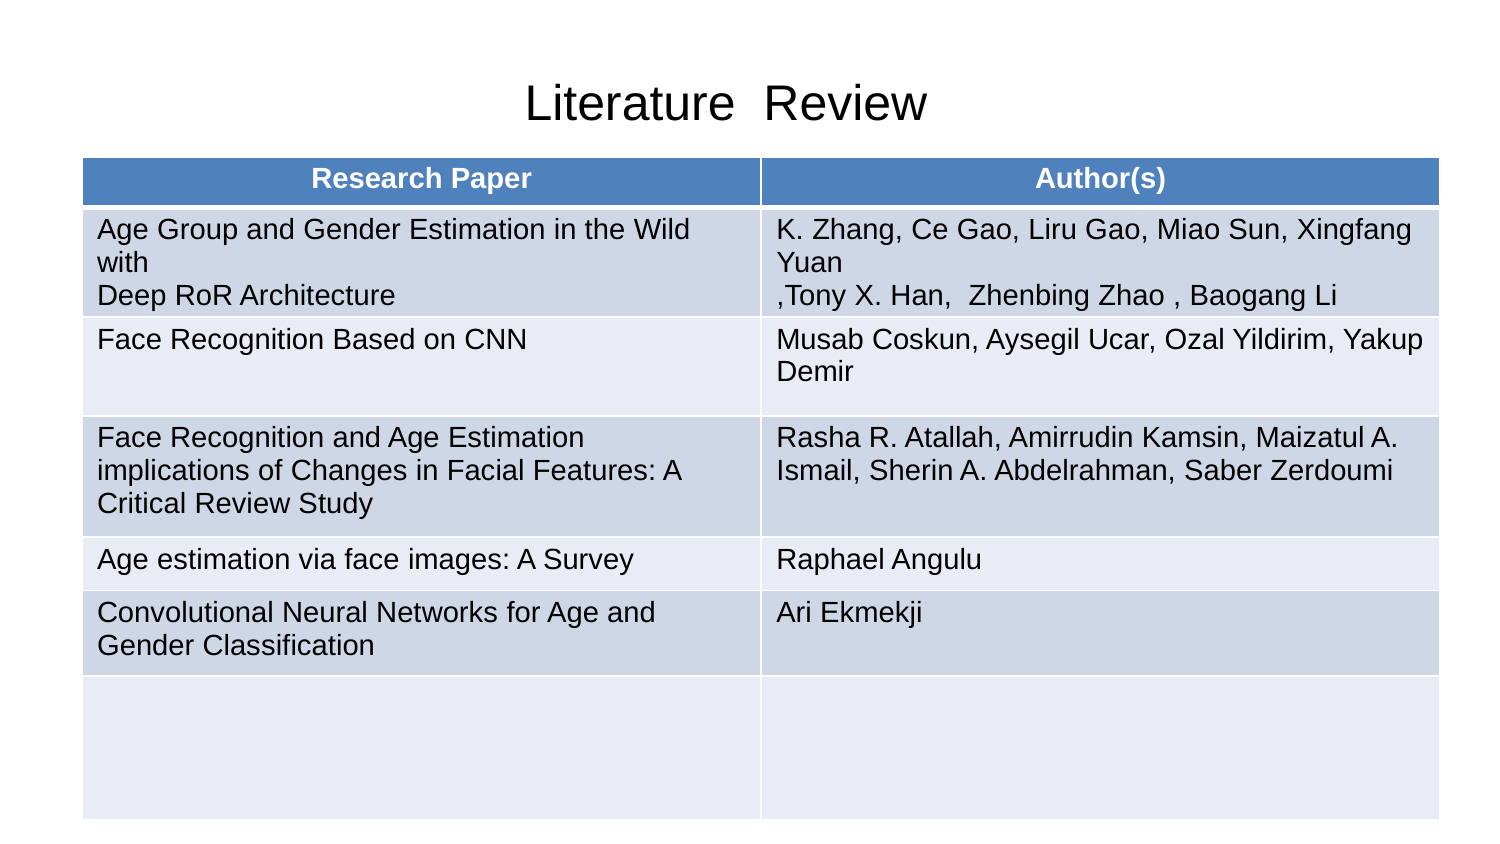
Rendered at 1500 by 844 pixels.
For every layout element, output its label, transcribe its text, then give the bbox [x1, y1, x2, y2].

table_cell K. Zhang, Ce Gao, Liru Gao, Miao Sun, Xingfang Yuan ,Tony X. Han, Zhenbing Zhao , Baogang Li [762, 210, 1439, 316]
table_cell Musab Coskun, Aysegil Ucar, Ozal Yildirim, Yakup Demir [762, 318, 1439, 415]
table_header Research Paper [83, 158, 760, 205]
table_cell Raphael Angulu [762, 538, 1439, 590]
table_cell Face Recognition Based on CNN [83, 318, 760, 415]
table_cell Face Recognition and Age Estimation implications of Changes in Facial Features: A Critical Review Study [83, 417, 760, 536]
table_cell [762, 677, 1439, 819]
table_cell Age Group and Gender Estimation in the Wild with Deep RoR Architecture [83, 210, 760, 316]
table_header Author(s) [762, 158, 1439, 205]
text_box Literature Review [82, 53, 1370, 100]
table_cell [83, 677, 760, 819]
table_cell Age estimation via face images: A Survey [83, 538, 760, 590]
table_cell Rasha R. Atallah, Amirrudin Kamsin, Maizatul A. Ismail, Sherin A. Abdelrahman, Saber Zerdoumi [762, 417, 1439, 536]
table_cell Ari Ekmekji [762, 591, 1439, 675]
table_cell Convolutional Neural Networks for Age and Gender Classification [83, 591, 760, 675]
